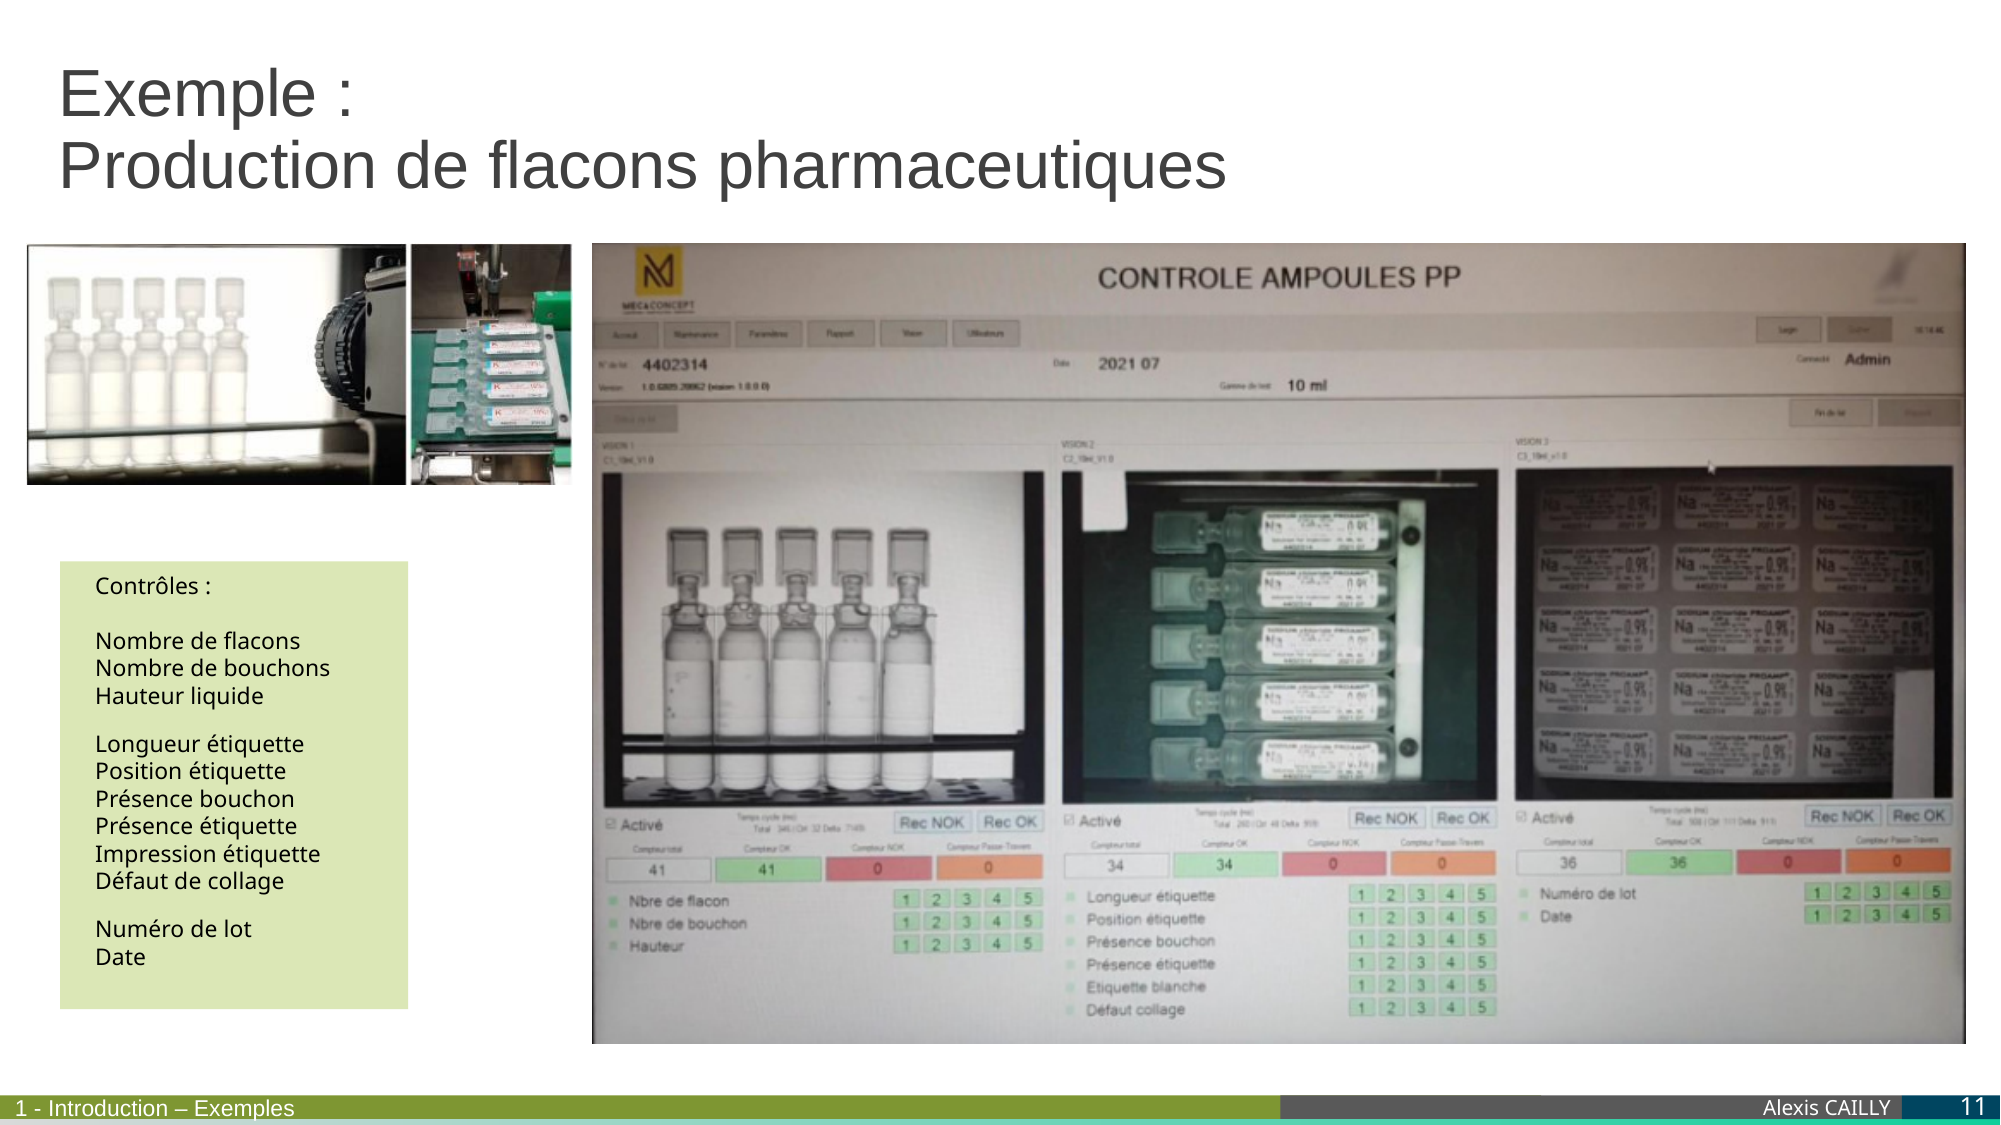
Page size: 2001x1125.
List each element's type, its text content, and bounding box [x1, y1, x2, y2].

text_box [60, 561, 409, 1010]
text_box 1 - Introduction – Exemples [0, 1085, 1058, 1125]
picture [592, 243, 1966, 1044]
picture [26, 243, 573, 485]
title Exemple : Production de flacons pharmaceutiques [59, 59, 1534, 148]
slide_number 11 [1901, 1095, 2000, 1120]
